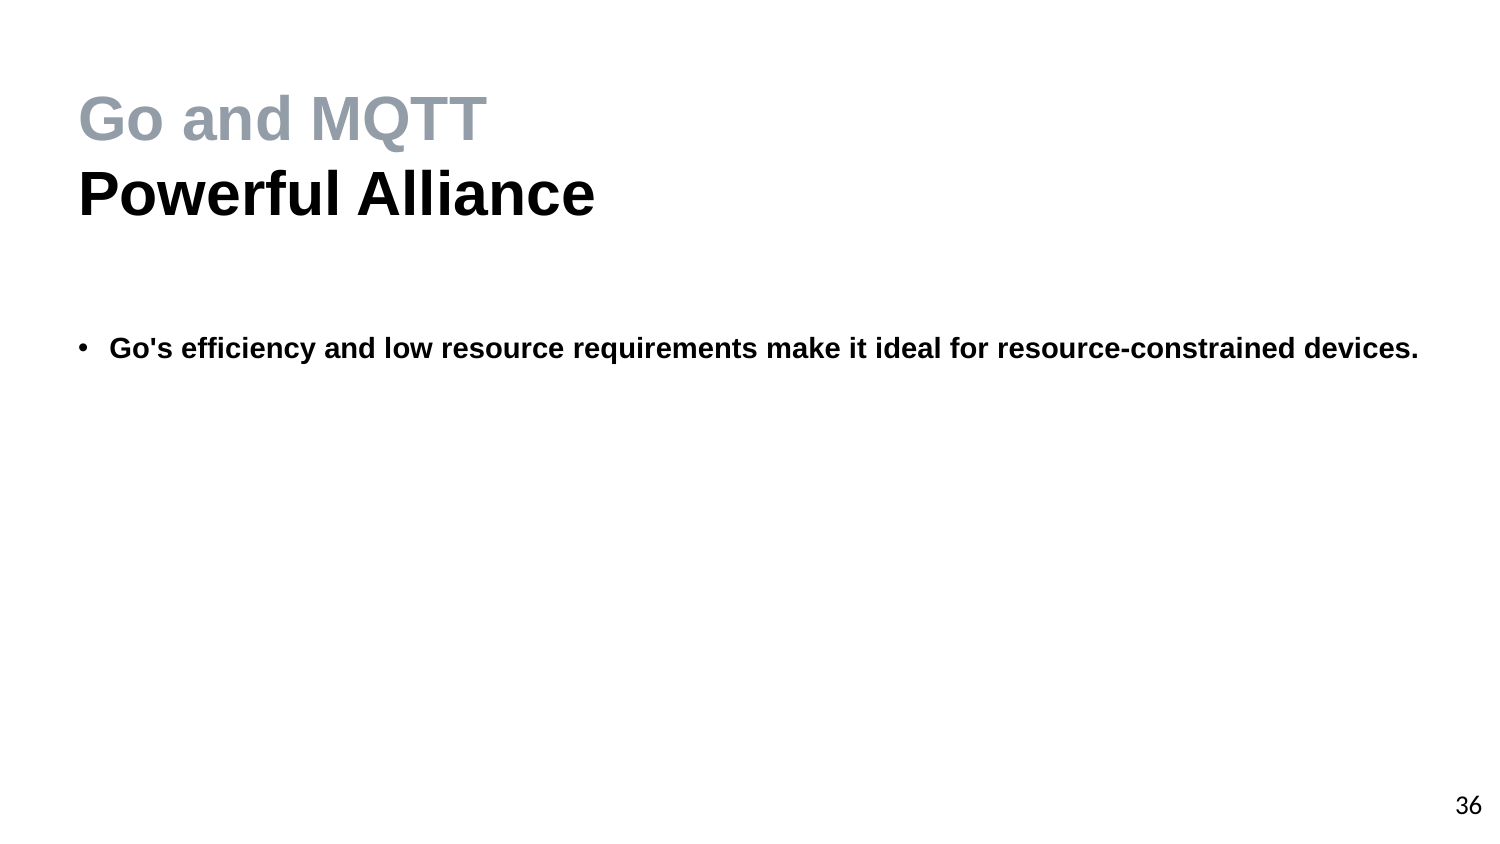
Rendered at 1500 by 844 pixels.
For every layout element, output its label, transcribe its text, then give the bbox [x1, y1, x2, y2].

text_box Go and MQTT Powerful Alliance [78, 77, 1422, 294]
text_box Go's efficiency and low resource requirements make it ideal for resource-constrained devices. [78, 329, 1422, 364]
slide_number ‹#› [1440, 780, 1500, 830]
